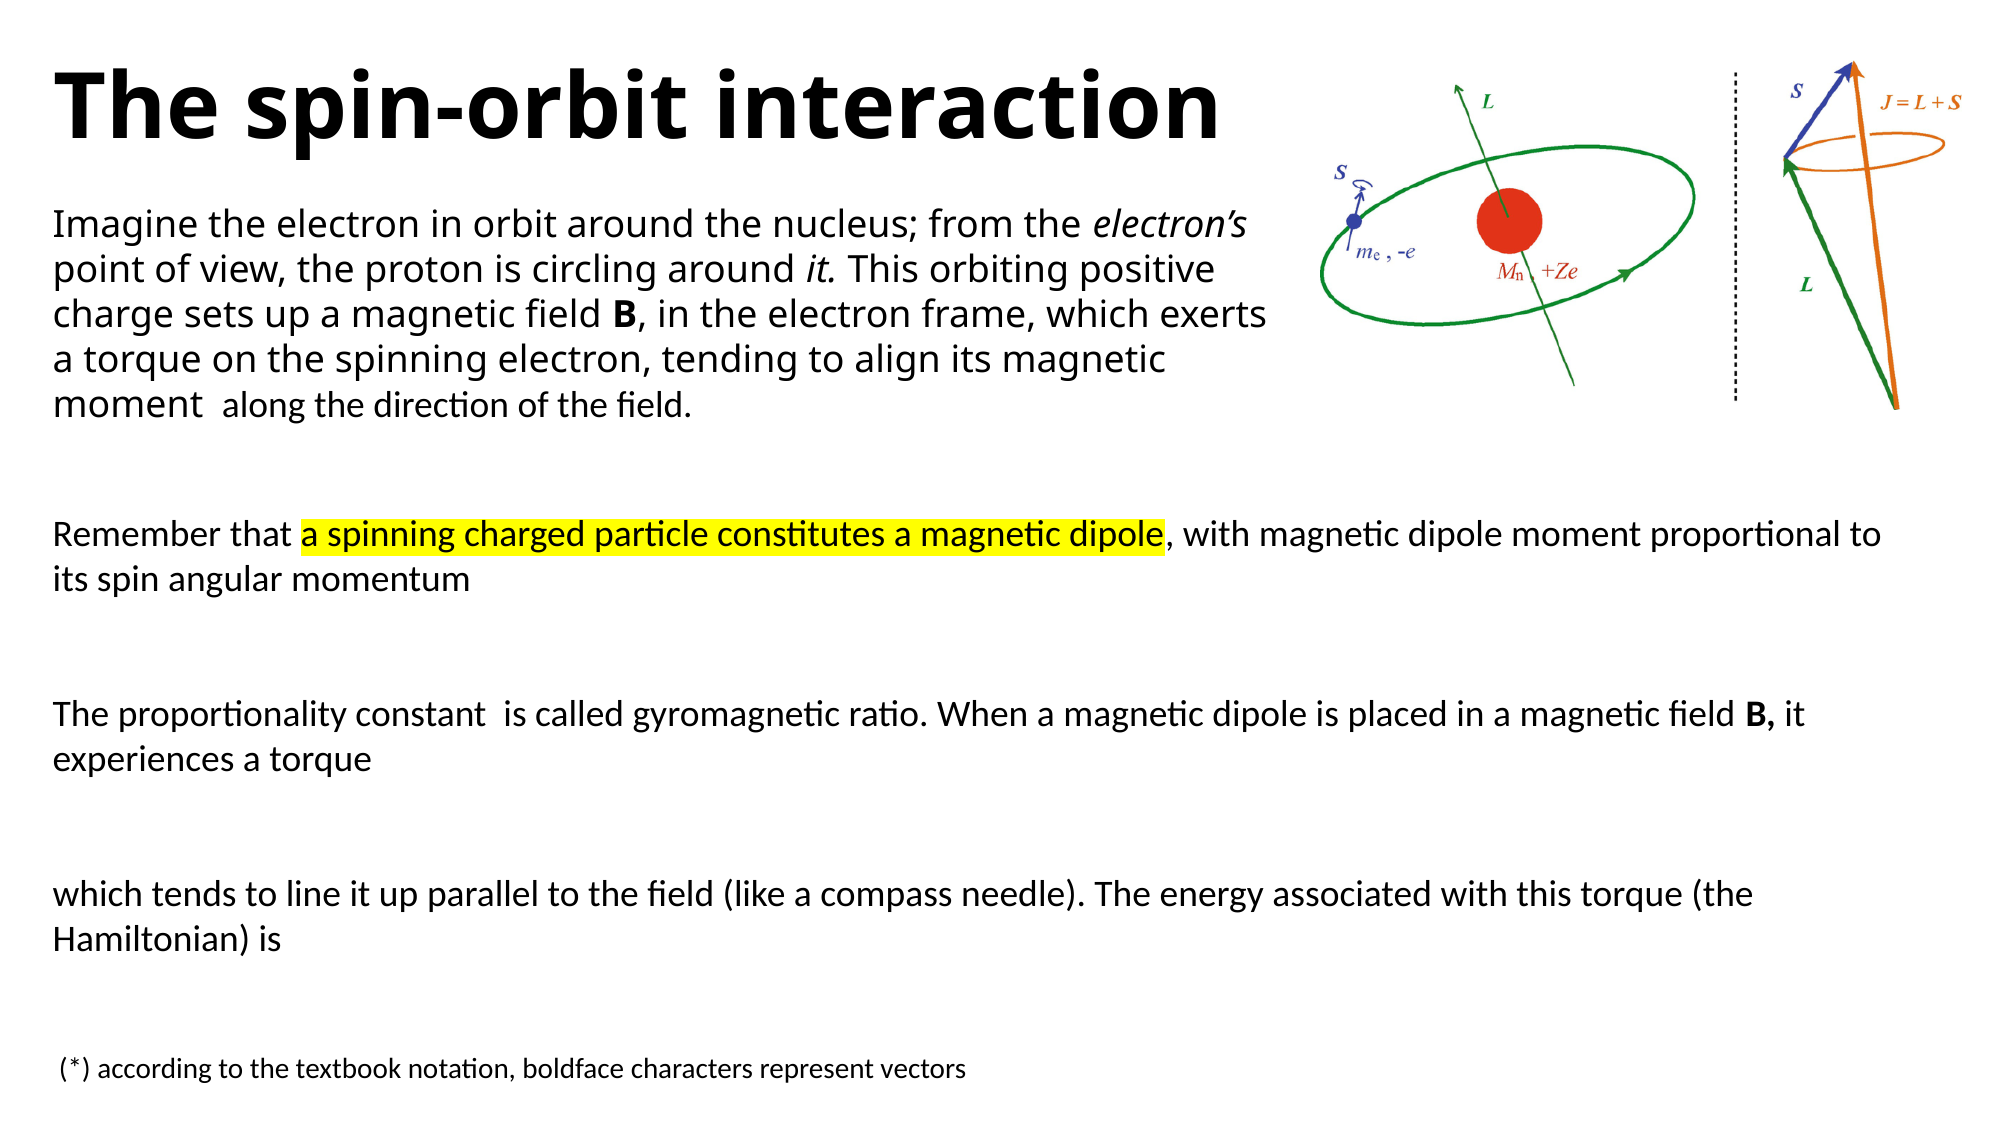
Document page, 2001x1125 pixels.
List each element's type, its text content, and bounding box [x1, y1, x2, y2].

text_box (*) according to the textbook notation, boldface characters represent vectors [43, 1041, 982, 1092]
picture [1320, 60, 1962, 410]
title The spin-orbit interaction [38, 0, 1763, 218]
